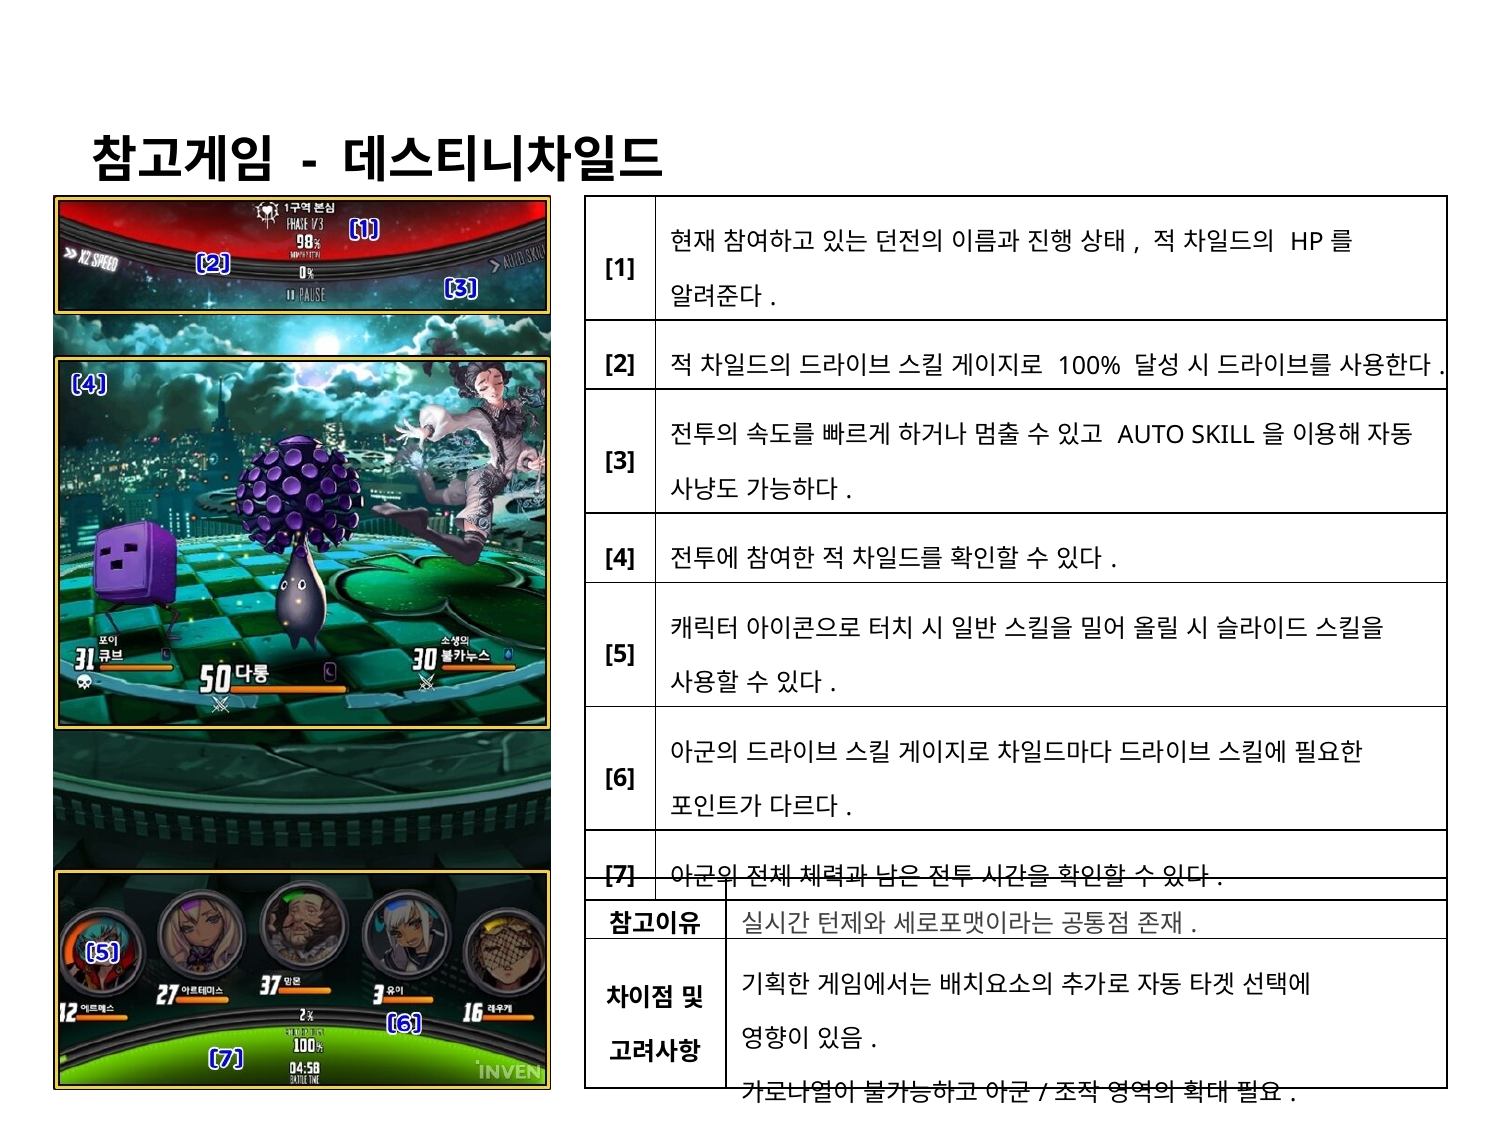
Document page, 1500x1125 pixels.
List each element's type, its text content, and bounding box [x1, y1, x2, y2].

table_cell 전투의 속도를 빠르게 하거나 멈출 수 있고 AUTO SKILL을 이용해 자동 사냥도 가능하다. [656, 390, 1446, 512]
text_box 참고게임 - 데스티니차일드 [76, 89, 762, 195]
table_cell [6] [586, 707, 655, 829]
table_cell 전투에 참여한 적 차일드를 확인할 수 있다. [656, 514, 1446, 582]
table_cell 캐릭터 아이콘으로 터치 시 일반 스킬을 밀어 올릴 시 슬라이드 스킬을 사용할 수 있다. [656, 583, 1446, 706]
table_header 실시간 턴제와 세로포맷이라는 공통점 존재. [727, 879, 1446, 938]
table_cell 아군의 전체 체력과 남은 전투 시간을 확인할 수 있다. [656, 831, 1446, 877]
table_cell 차이점 및 고려사항 [586, 939, 725, 1087]
table_header 참고이유 [586, 879, 725, 938]
table_header [1] [586, 197, 655, 319]
table_cell [5] [586, 583, 655, 706]
table_cell [4] [586, 514, 655, 582]
table_cell [2] [586, 321, 655, 388]
picture [52, 195, 551, 1090]
table_cell 기획한 게임에서는 배치요소의 추가로 자동 타겟 선택에 영향이 있음. 가로나열이 불가능하고 아군/조작 영역의 확대 필요. [727, 939, 1446, 1087]
table_cell 아군의 드라이브 스킬 게이지로 차일드마다 드라이브 스킬에 필요한 포인트가 다르다. [656, 707, 1446, 829]
table_header 현재 참여하고 있는 던전의 이름과 진행 상태, 적 차일드의 HP를 알려준다. [656, 197, 1446, 319]
table_cell [7] [586, 831, 655, 877]
table_cell 적 차일드의 드라이브 스킬 게이지로 100% 달성 시 드라이브를 사용한다. [656, 321, 1446, 388]
table_cell [3] [586, 390, 655, 512]
